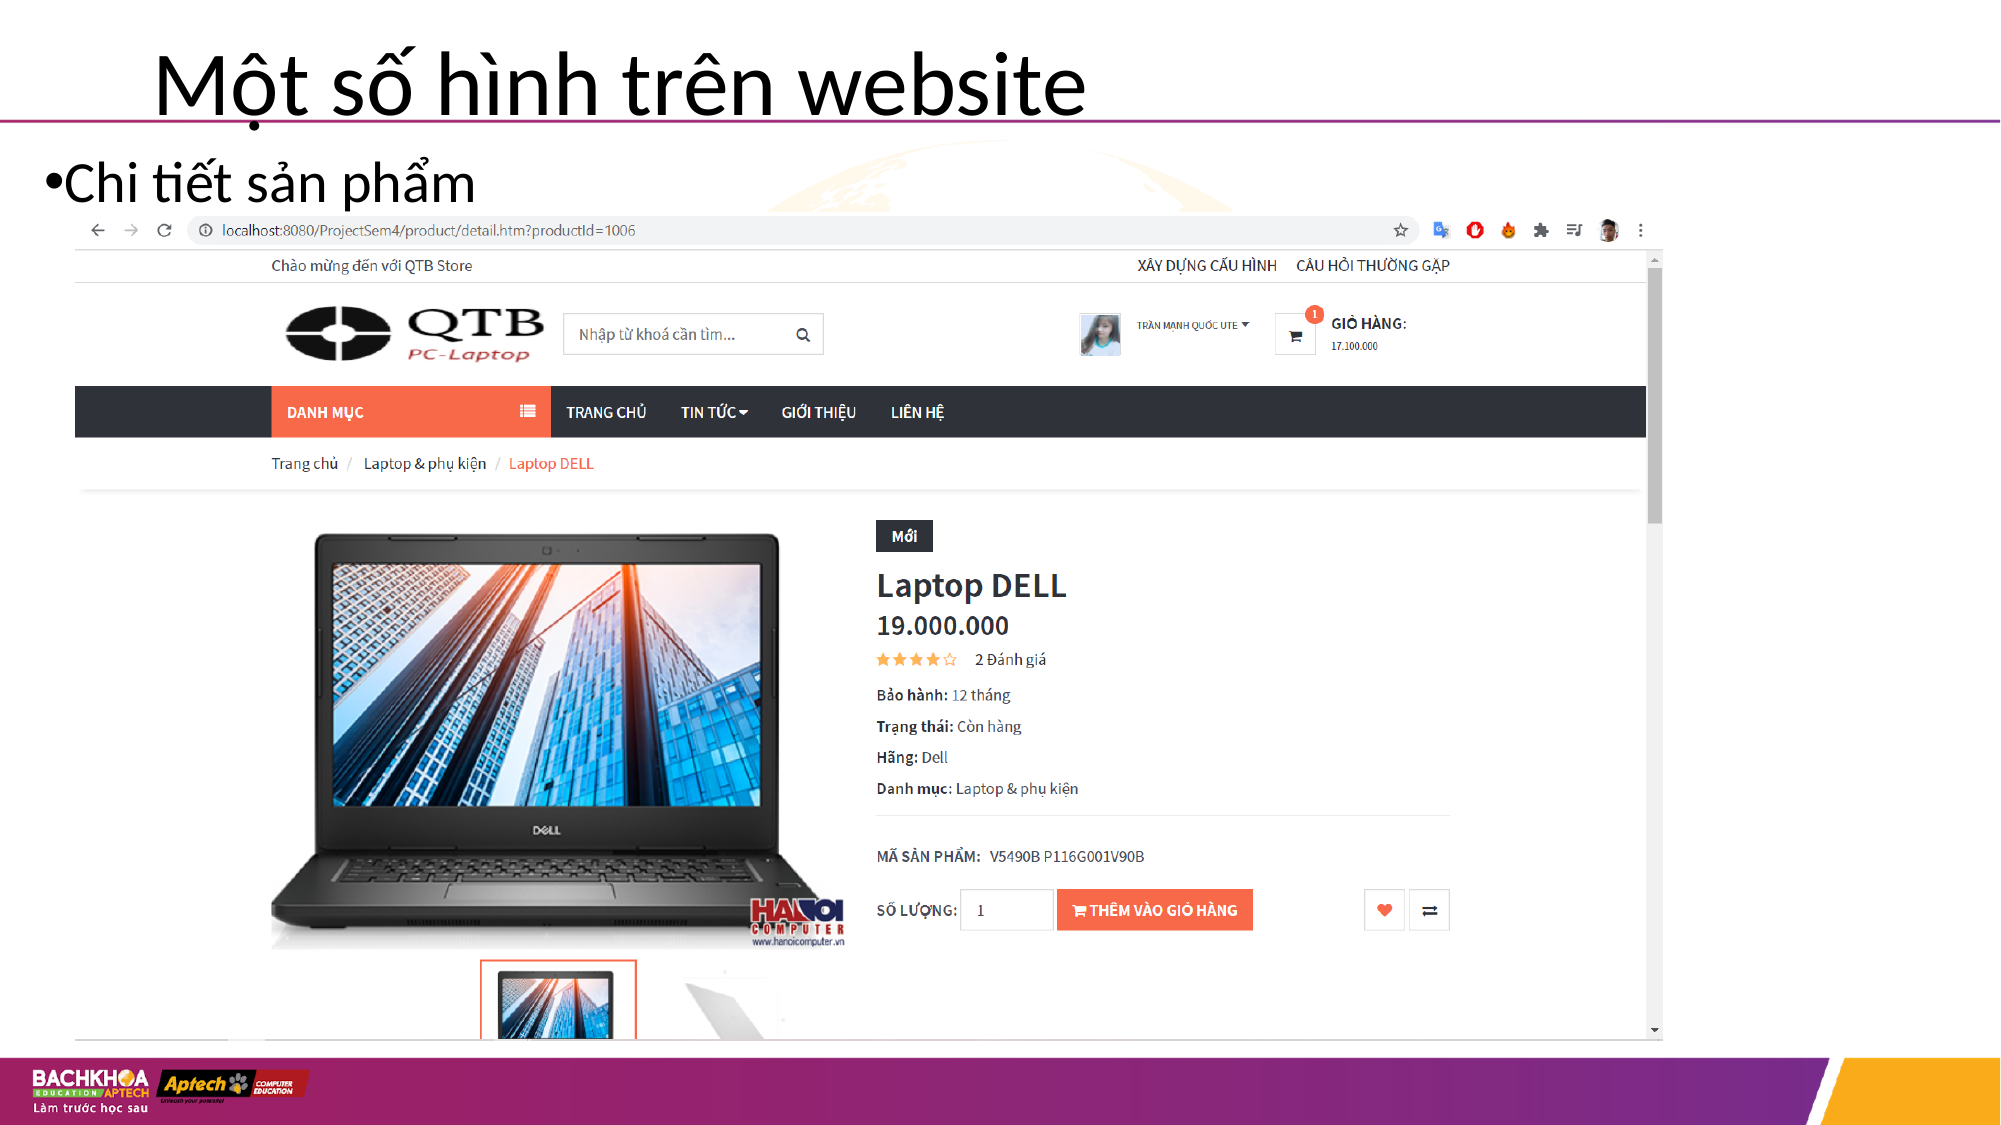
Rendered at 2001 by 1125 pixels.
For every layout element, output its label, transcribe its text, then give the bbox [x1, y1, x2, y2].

title Một số hình trên website [137, 59, 1863, 112]
picture [0, 0, 2001, 1125]
list Chi tiết sản phẩm [0, 137, 1863, 1014]
